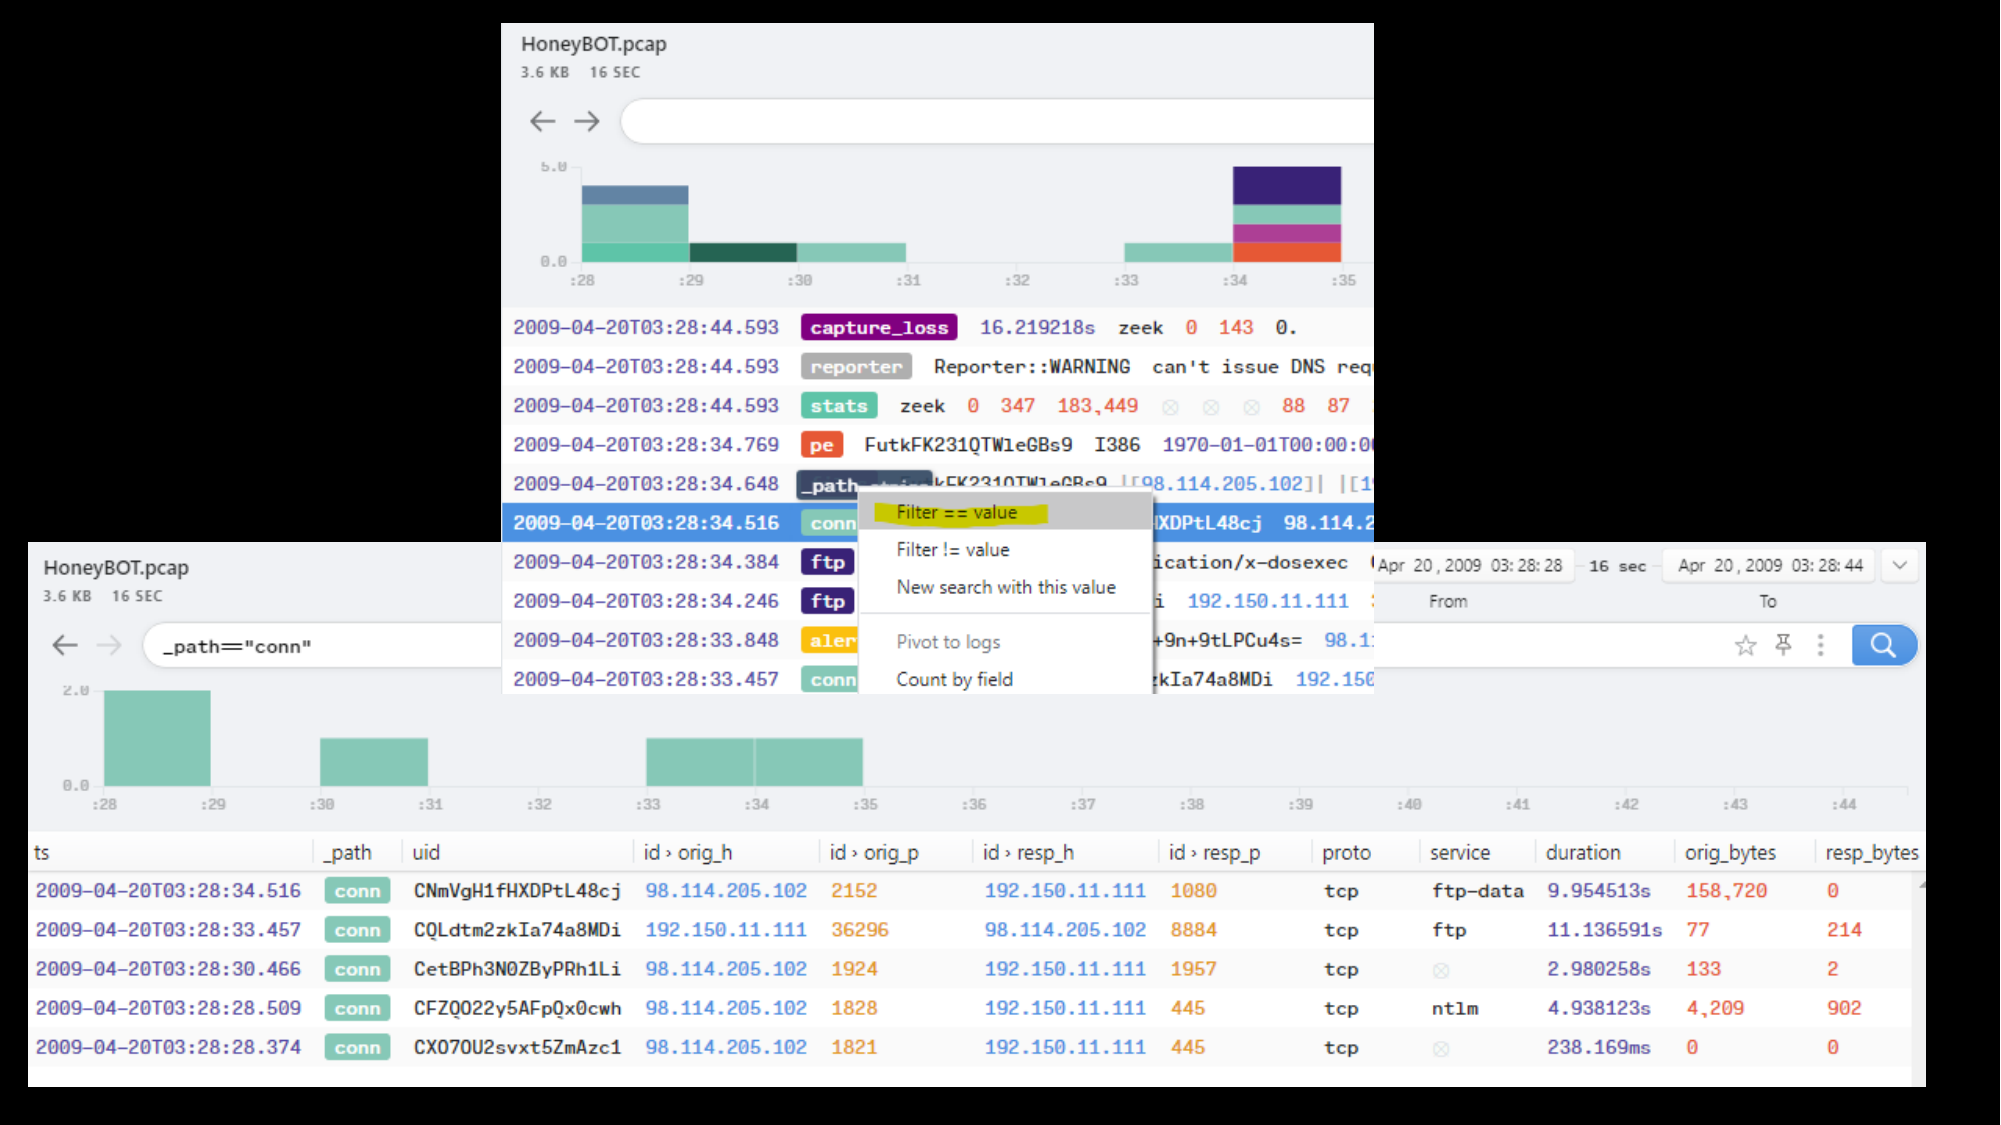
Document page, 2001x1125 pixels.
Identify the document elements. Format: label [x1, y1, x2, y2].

picture [28, 23, 1926, 1087]
